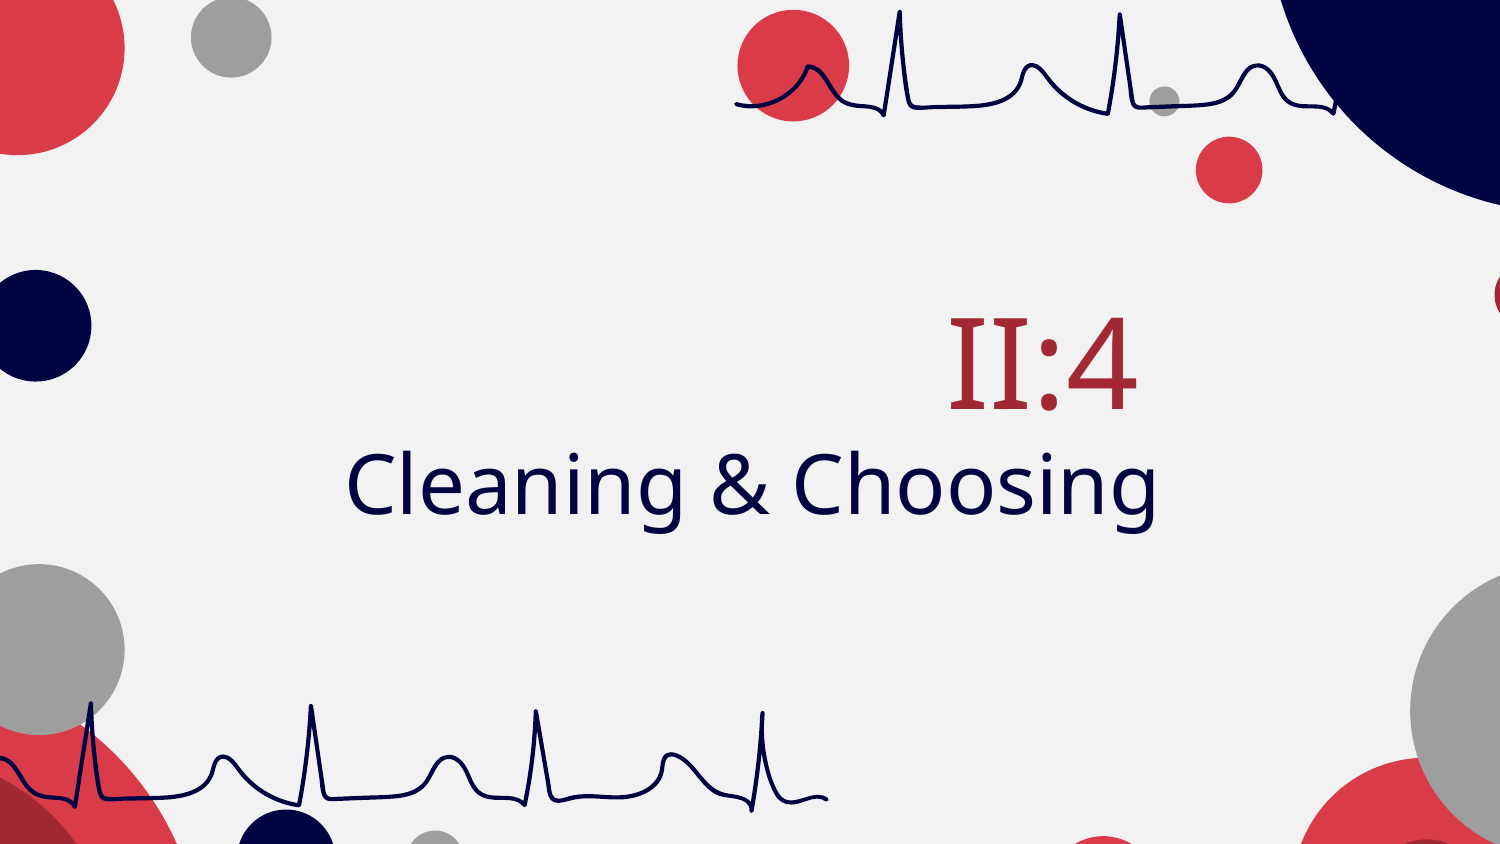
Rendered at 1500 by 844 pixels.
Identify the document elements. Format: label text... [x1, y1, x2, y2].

title Cleaning & Choosing [278, 416, 1177, 554]
title II:4 [907, 267, 1155, 417]
